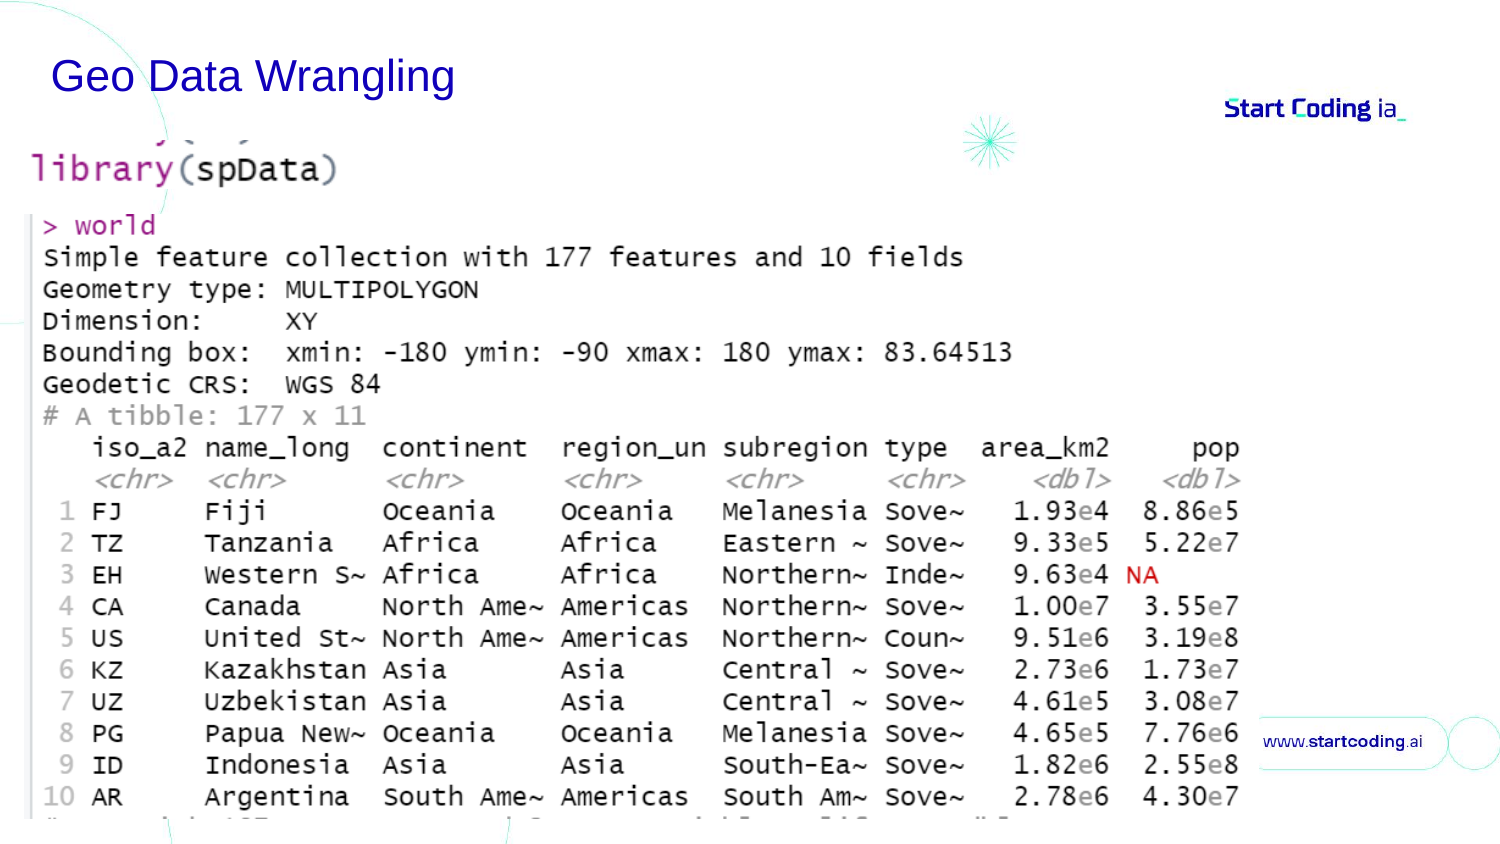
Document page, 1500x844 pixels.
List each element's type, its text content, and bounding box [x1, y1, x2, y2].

picture [0, 0, 1500, 844]
title Geo Data Wrangling [35, 31, 1267, 116]
